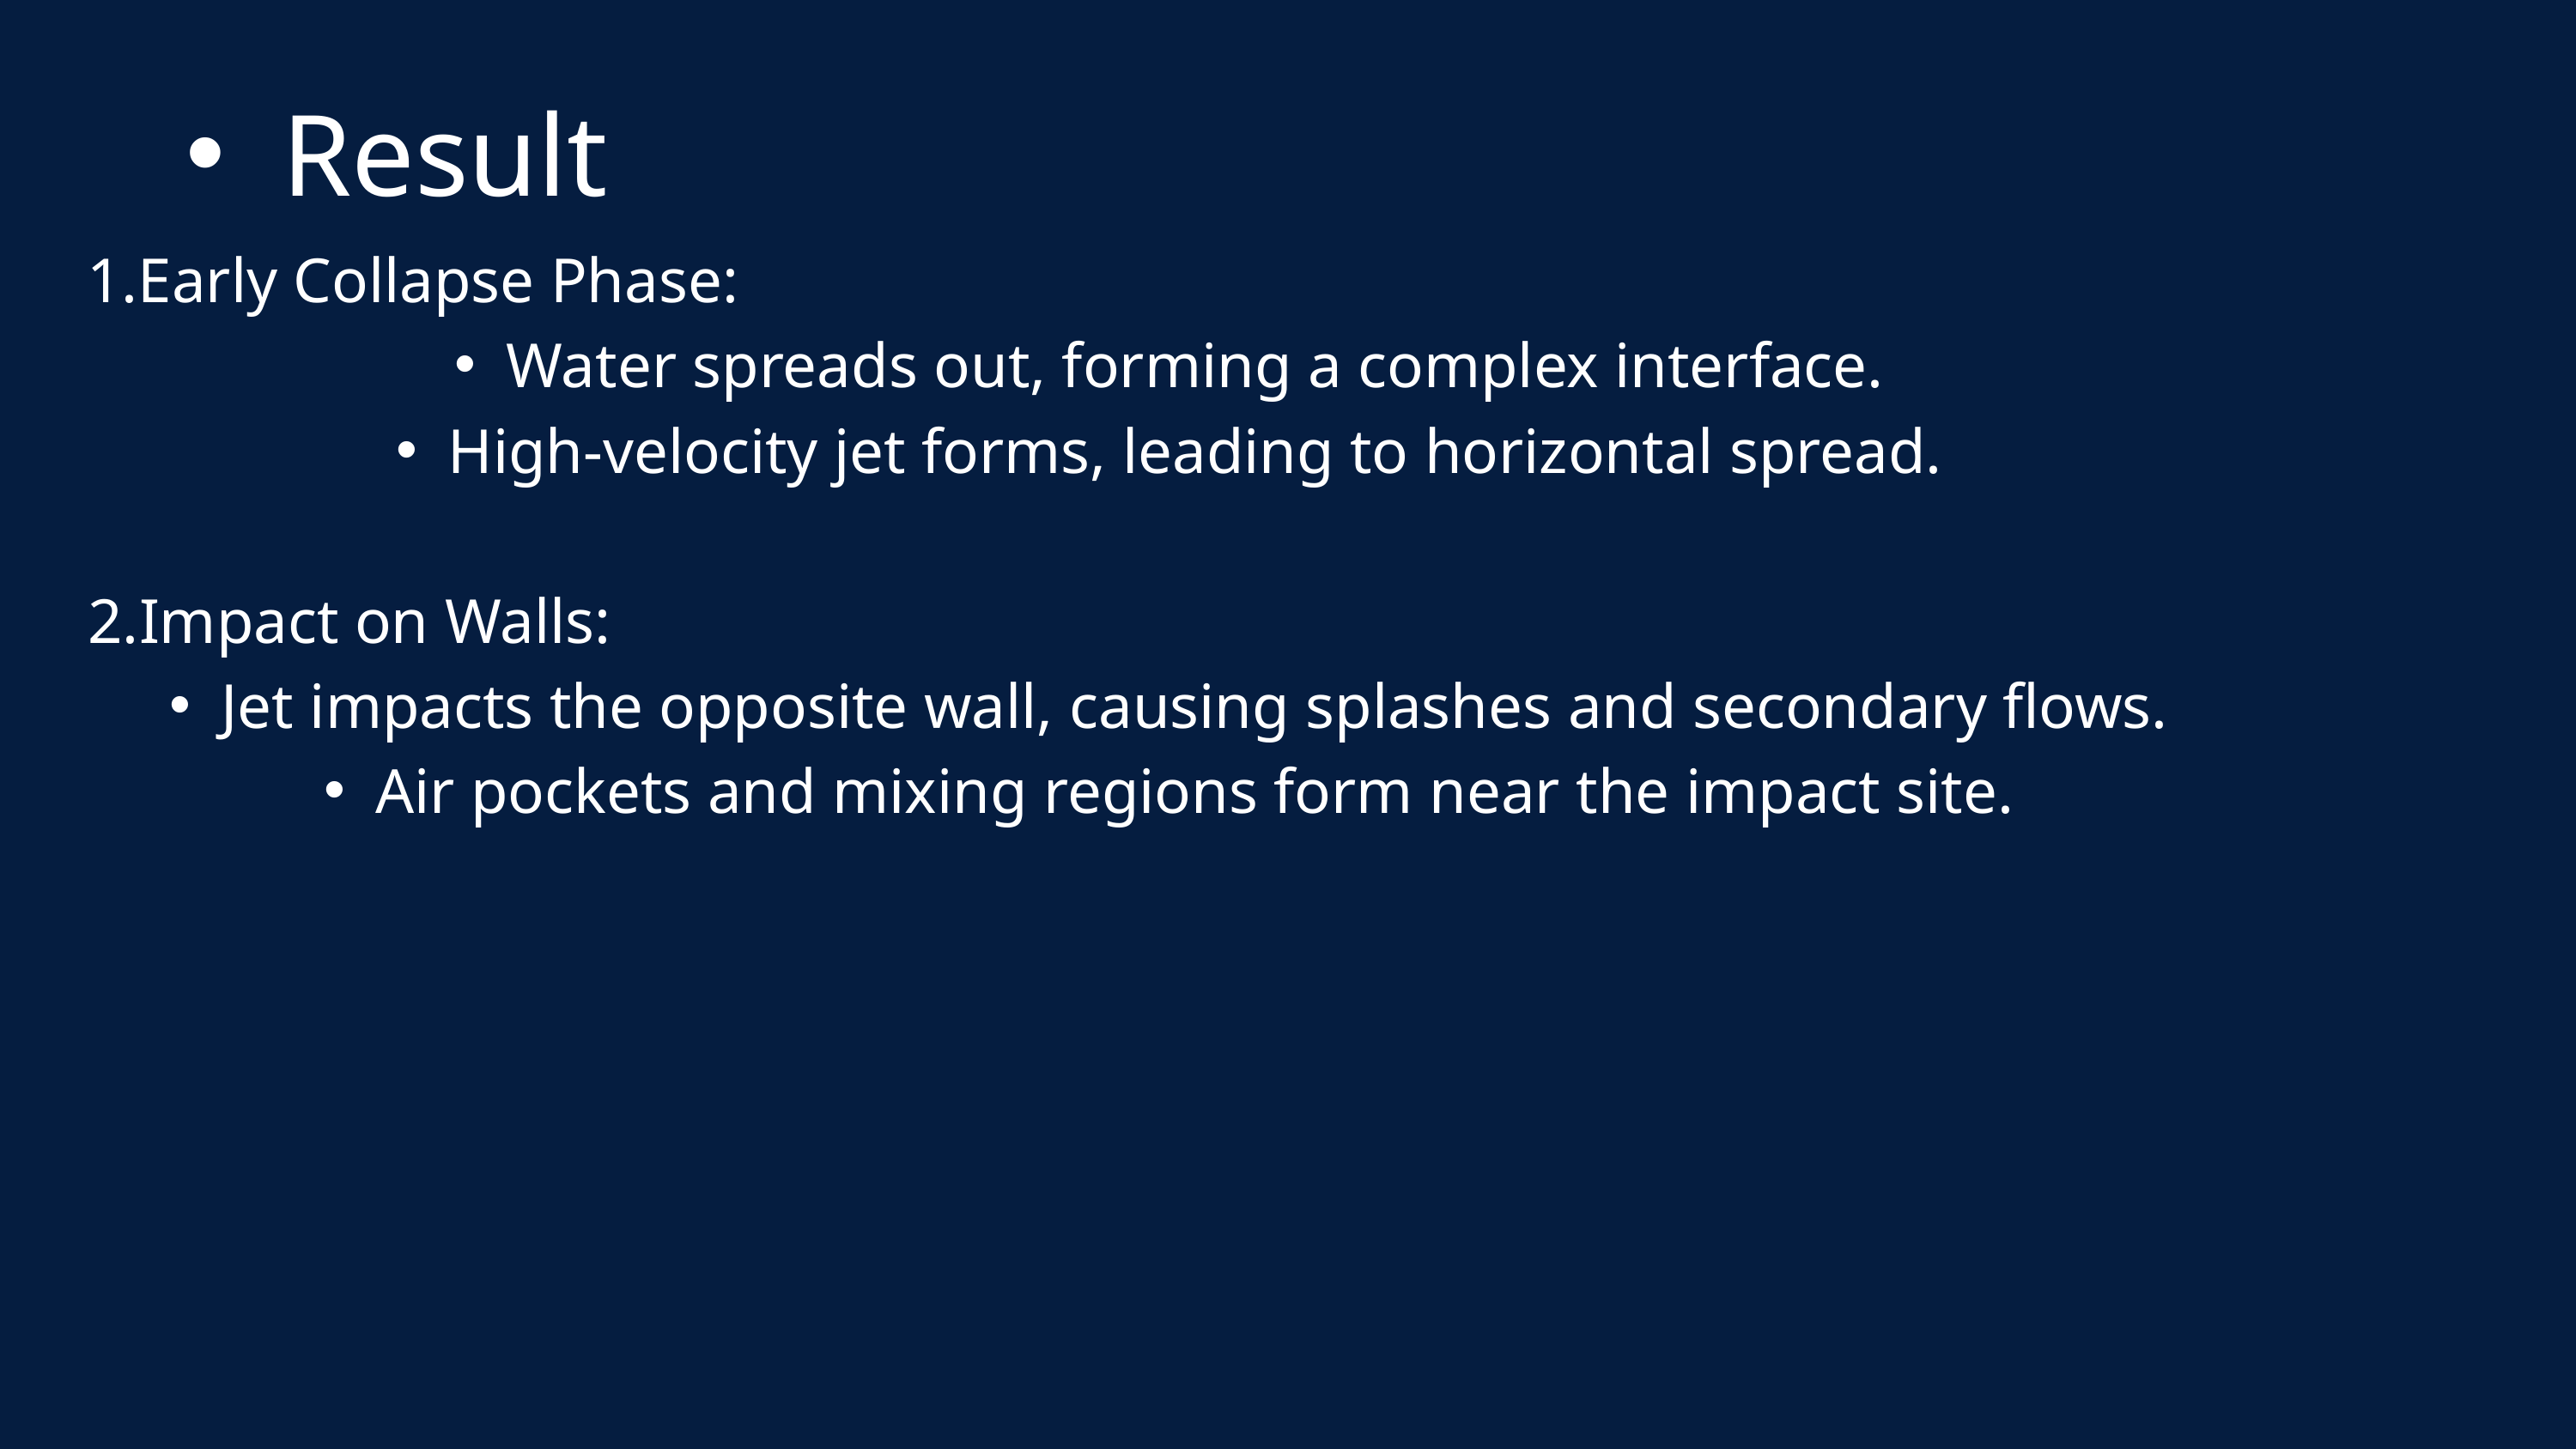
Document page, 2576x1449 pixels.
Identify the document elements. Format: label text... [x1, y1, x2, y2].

text_box 1.Early Collapse Phase: Water spreads out, forming a complex interface. High-velocity jet forms, leading to horizontal spread. 2.Impact on Walls: Jet impacts the opposite wall, causing splashes and secondary flows. Air pockets and mixing regions form near the impact site. [82, 229, 2206, 911]
text_box Result [82, 61, 675, 219]
